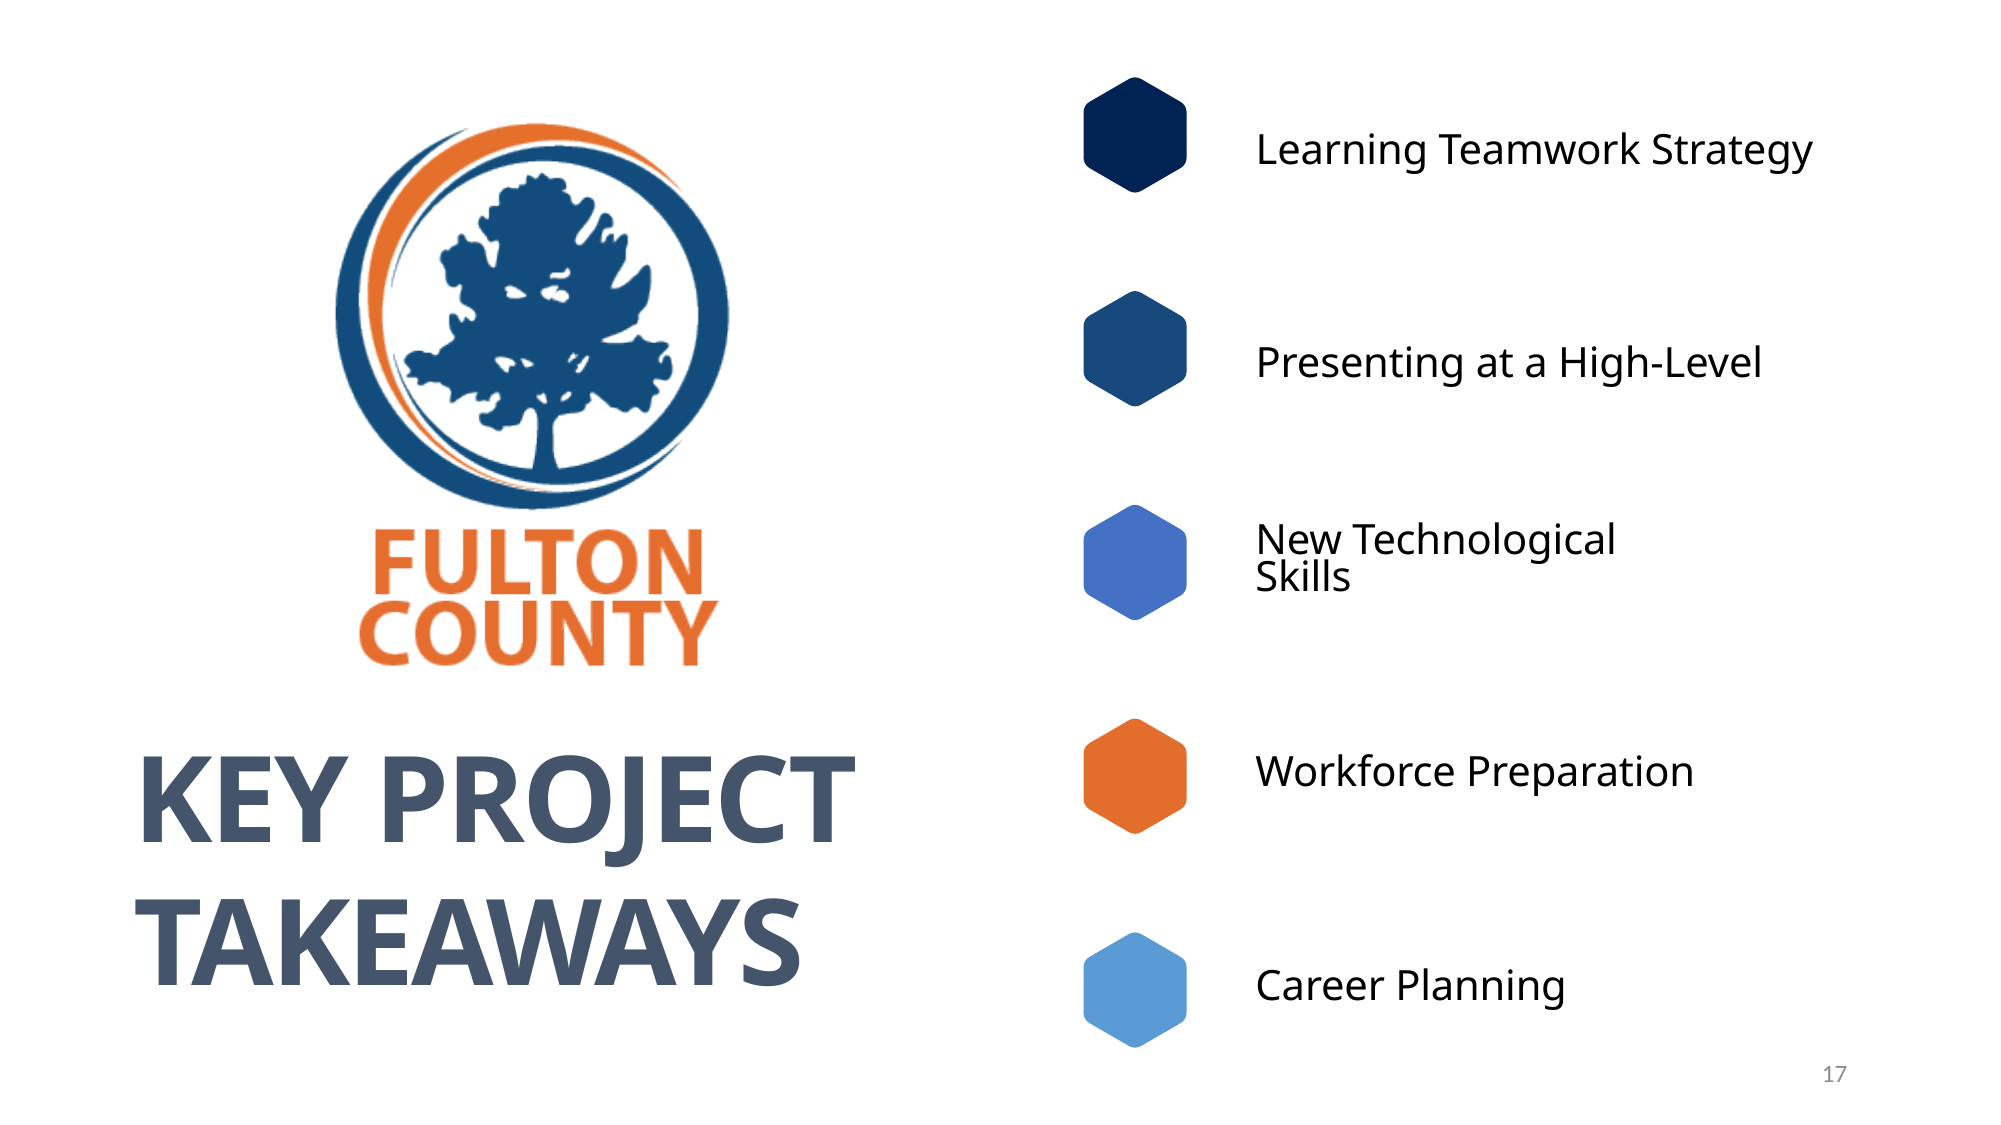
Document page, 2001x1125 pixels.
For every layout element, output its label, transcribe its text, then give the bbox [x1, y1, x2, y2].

text_box [1083, 932, 1187, 1048]
text_box [1083, 504, 1187, 621]
slide_number 17 [1412, 1042, 1863, 1103]
text_box Learning Teamwork Strategy [1240, 90, 1850, 180]
text_box Presenting at a High-Level [1240, 303, 1836, 394]
text_box [1083, 291, 1187, 407]
picture [282, 71, 784, 722]
text_box Workforce Preparation [1240, 749, 1717, 803]
text_box KEY PROJECT TAKEAWAYS [119, 715, 975, 1018]
text_box Career Planning [1240, 963, 1717, 1017]
text_box New Technological Skills [1240, 517, 1717, 608]
text_box [1083, 718, 1187, 834]
text_box [1083, 77, 1187, 193]
